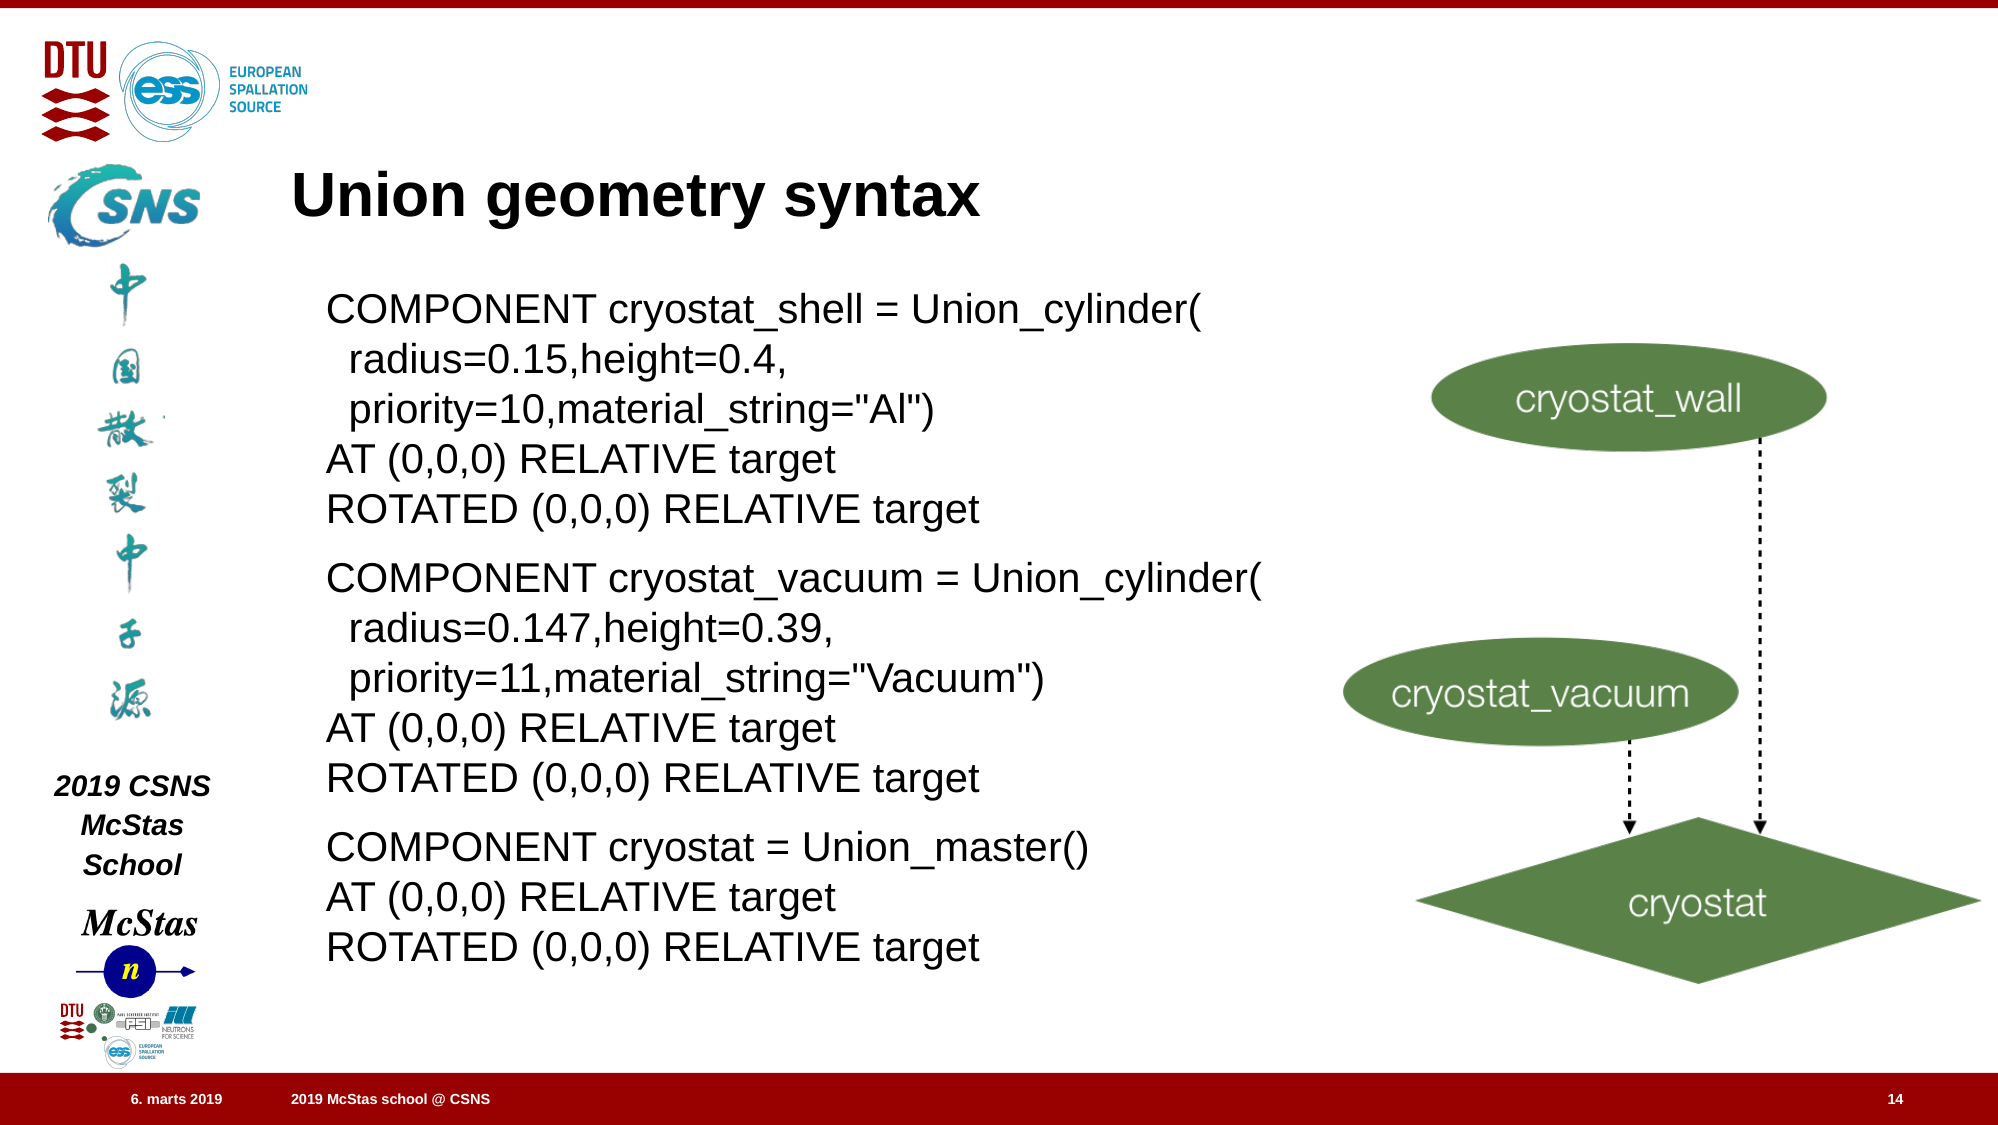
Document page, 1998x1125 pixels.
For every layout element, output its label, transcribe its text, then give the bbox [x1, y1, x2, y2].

picture [59, 908, 213, 999]
title Union geometry syntax [290, 69, 1820, 230]
text_box COMPONENT cryostat_shell = Union_cylinder( radius=0.15,height=0.4, priority=10,material_string="Al") AT (0,0,0) RELATIVE target ROTATED (0,0,0) RELATIVE target COMPONENT cryostat_vacuum = Union_cylinder( radius=0.147,height=0.39, priority=11,material_string="Vacuum") AT (0,0,0) RELATIVE target ROTATED (0,0,0) RELATIVE target COMPONENT cryostat = Union_master() AT (0,0,0) RELATIVE target ROTATED (0,0,0) RELATIVE target [311, 274, 1311, 1046]
picture [1342, 342, 1983, 985]
picture [86, 1003, 197, 1069]
slide_number 14 [1886, 1088, 1909, 1110]
picture [119, 41, 307, 142]
picture [48, 162, 209, 744]
picture [116, 1013, 160, 1030]
